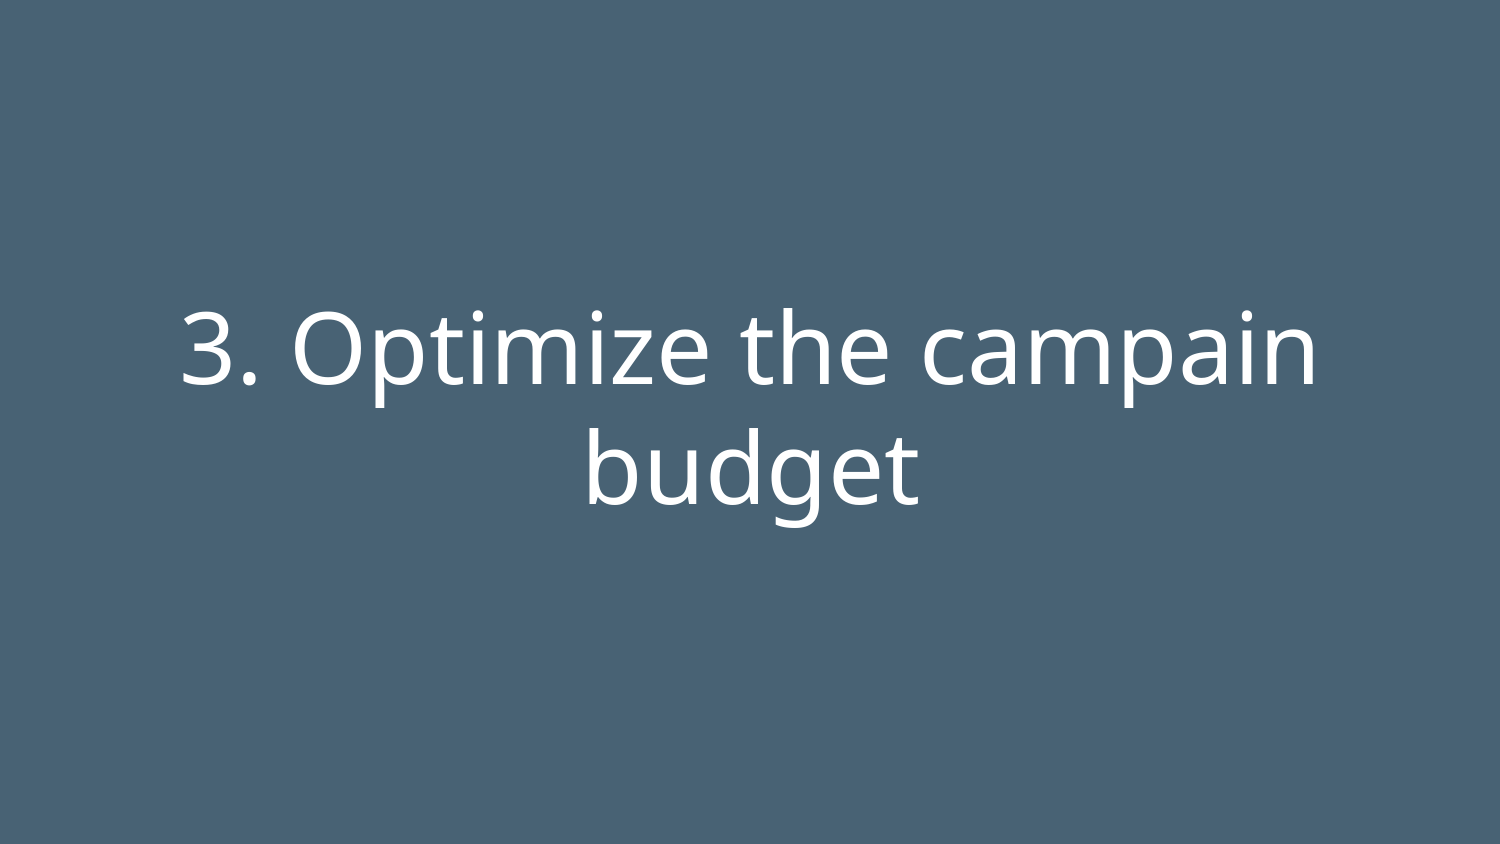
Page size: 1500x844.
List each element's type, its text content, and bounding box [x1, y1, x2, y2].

text_box 3. Optimize the campain budget [11, 253, 1492, 591]
